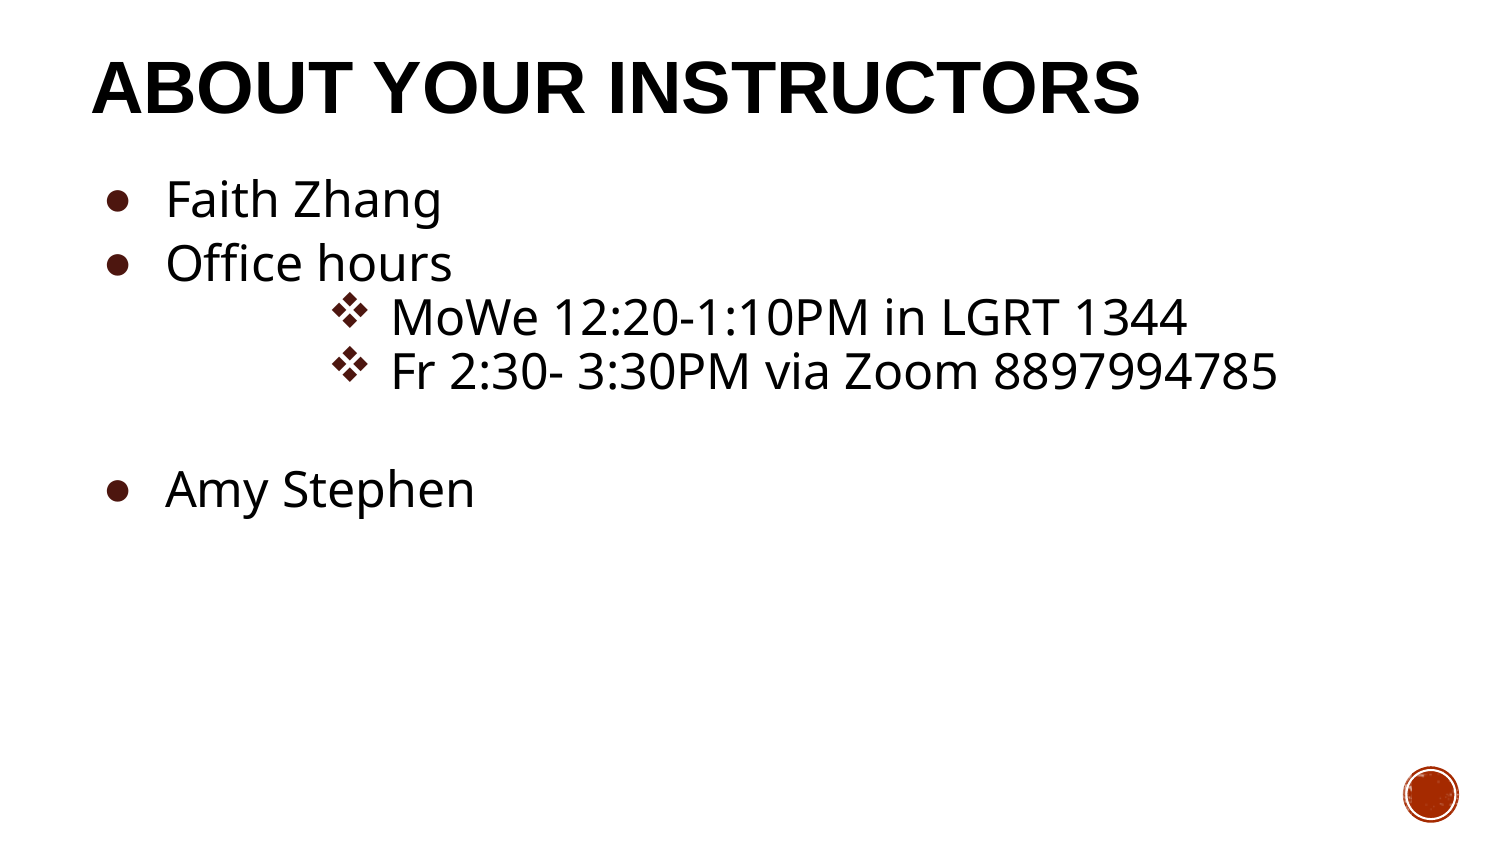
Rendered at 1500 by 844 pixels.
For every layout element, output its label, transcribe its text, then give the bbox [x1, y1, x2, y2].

title About your instructors [75, 33, 1425, 145]
list Faith Zhang Office hours MoWe 12:20-1:10PM in LGRT 1344 Fr 2:30- 3:30PM via Zoom 8897994785 Amy Stephen [75, 159, 1425, 754]
